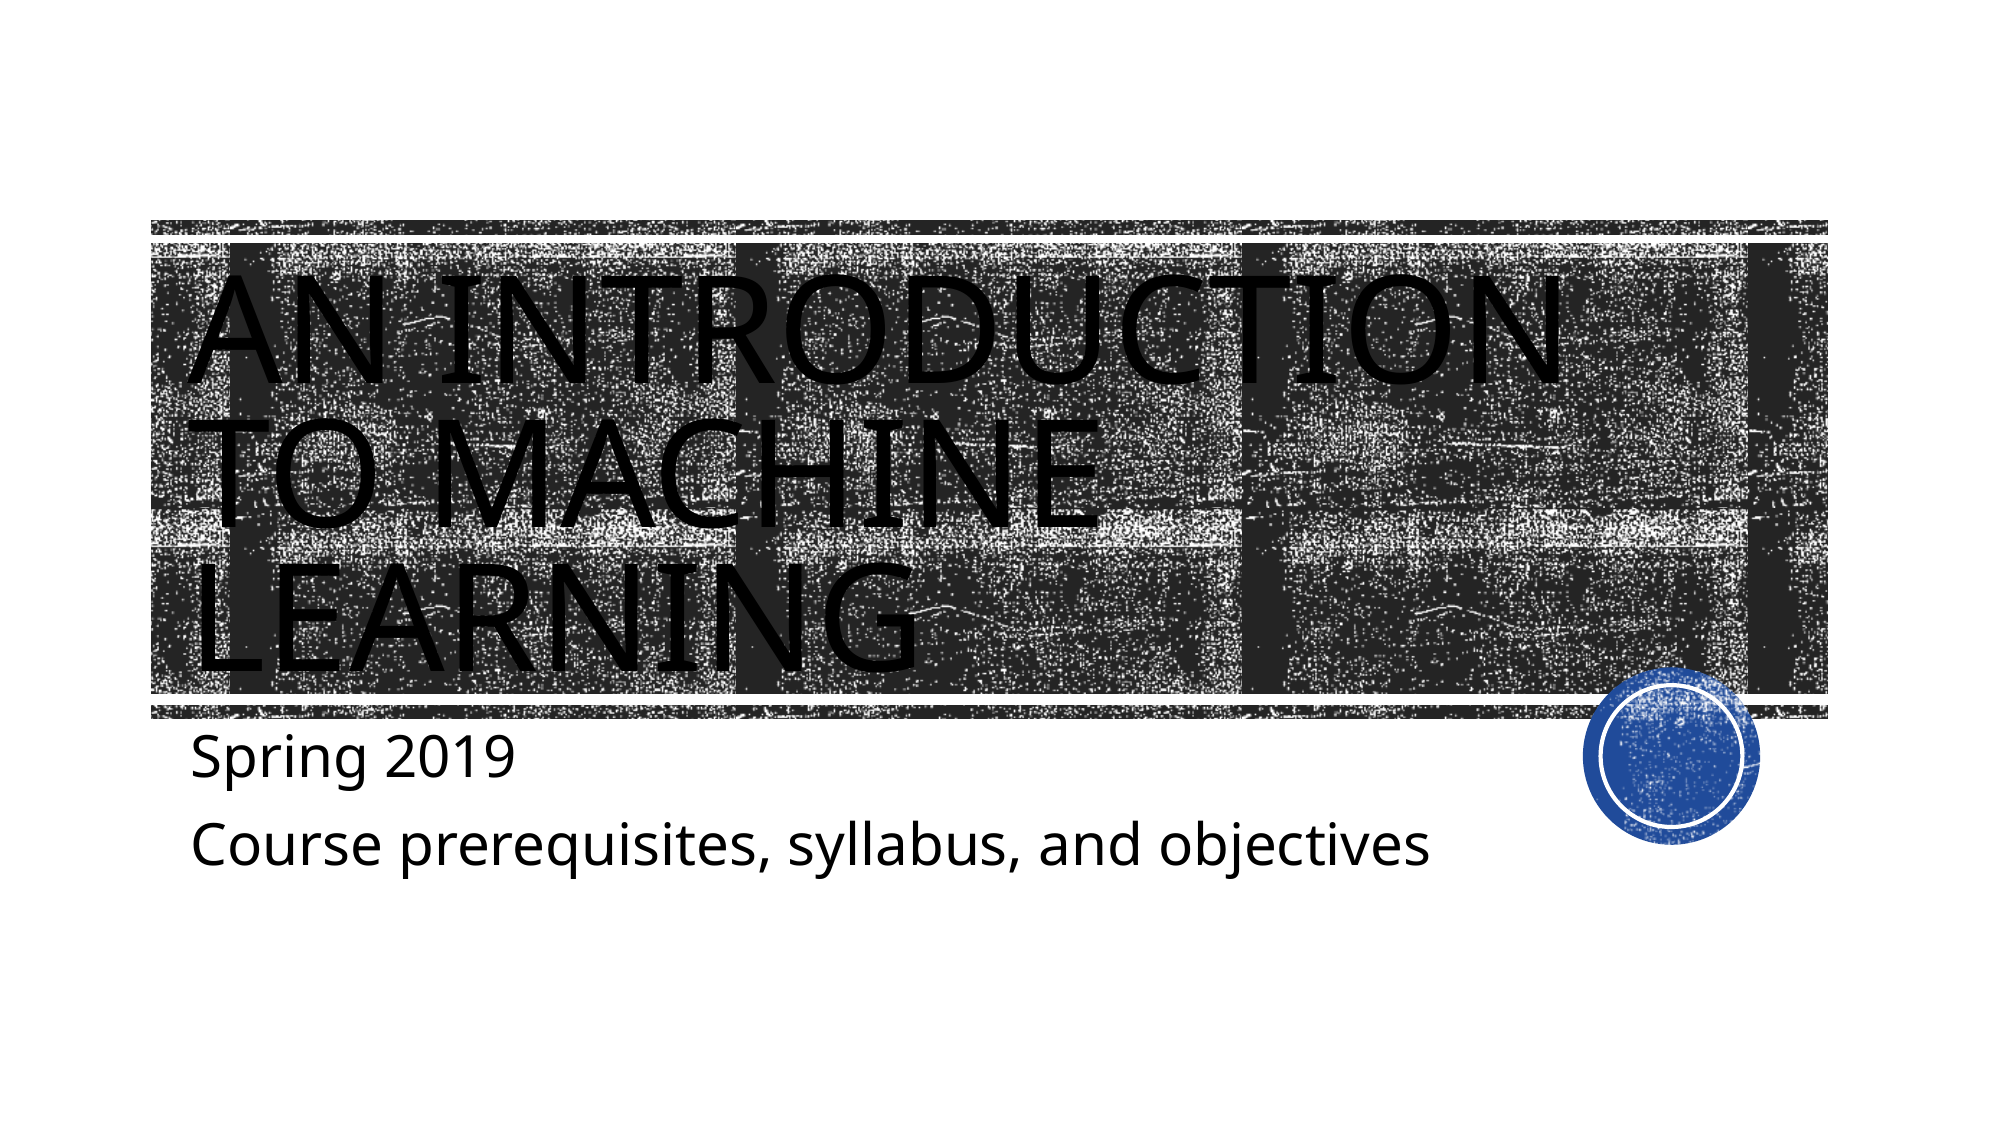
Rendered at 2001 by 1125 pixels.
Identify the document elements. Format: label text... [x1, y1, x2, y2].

subtitle Spring 2019 Course prerequisites, syllabus, and objectives [175, 720, 1470, 896]
title An introduction to machine Learning [172, 234, 1808, 733]
